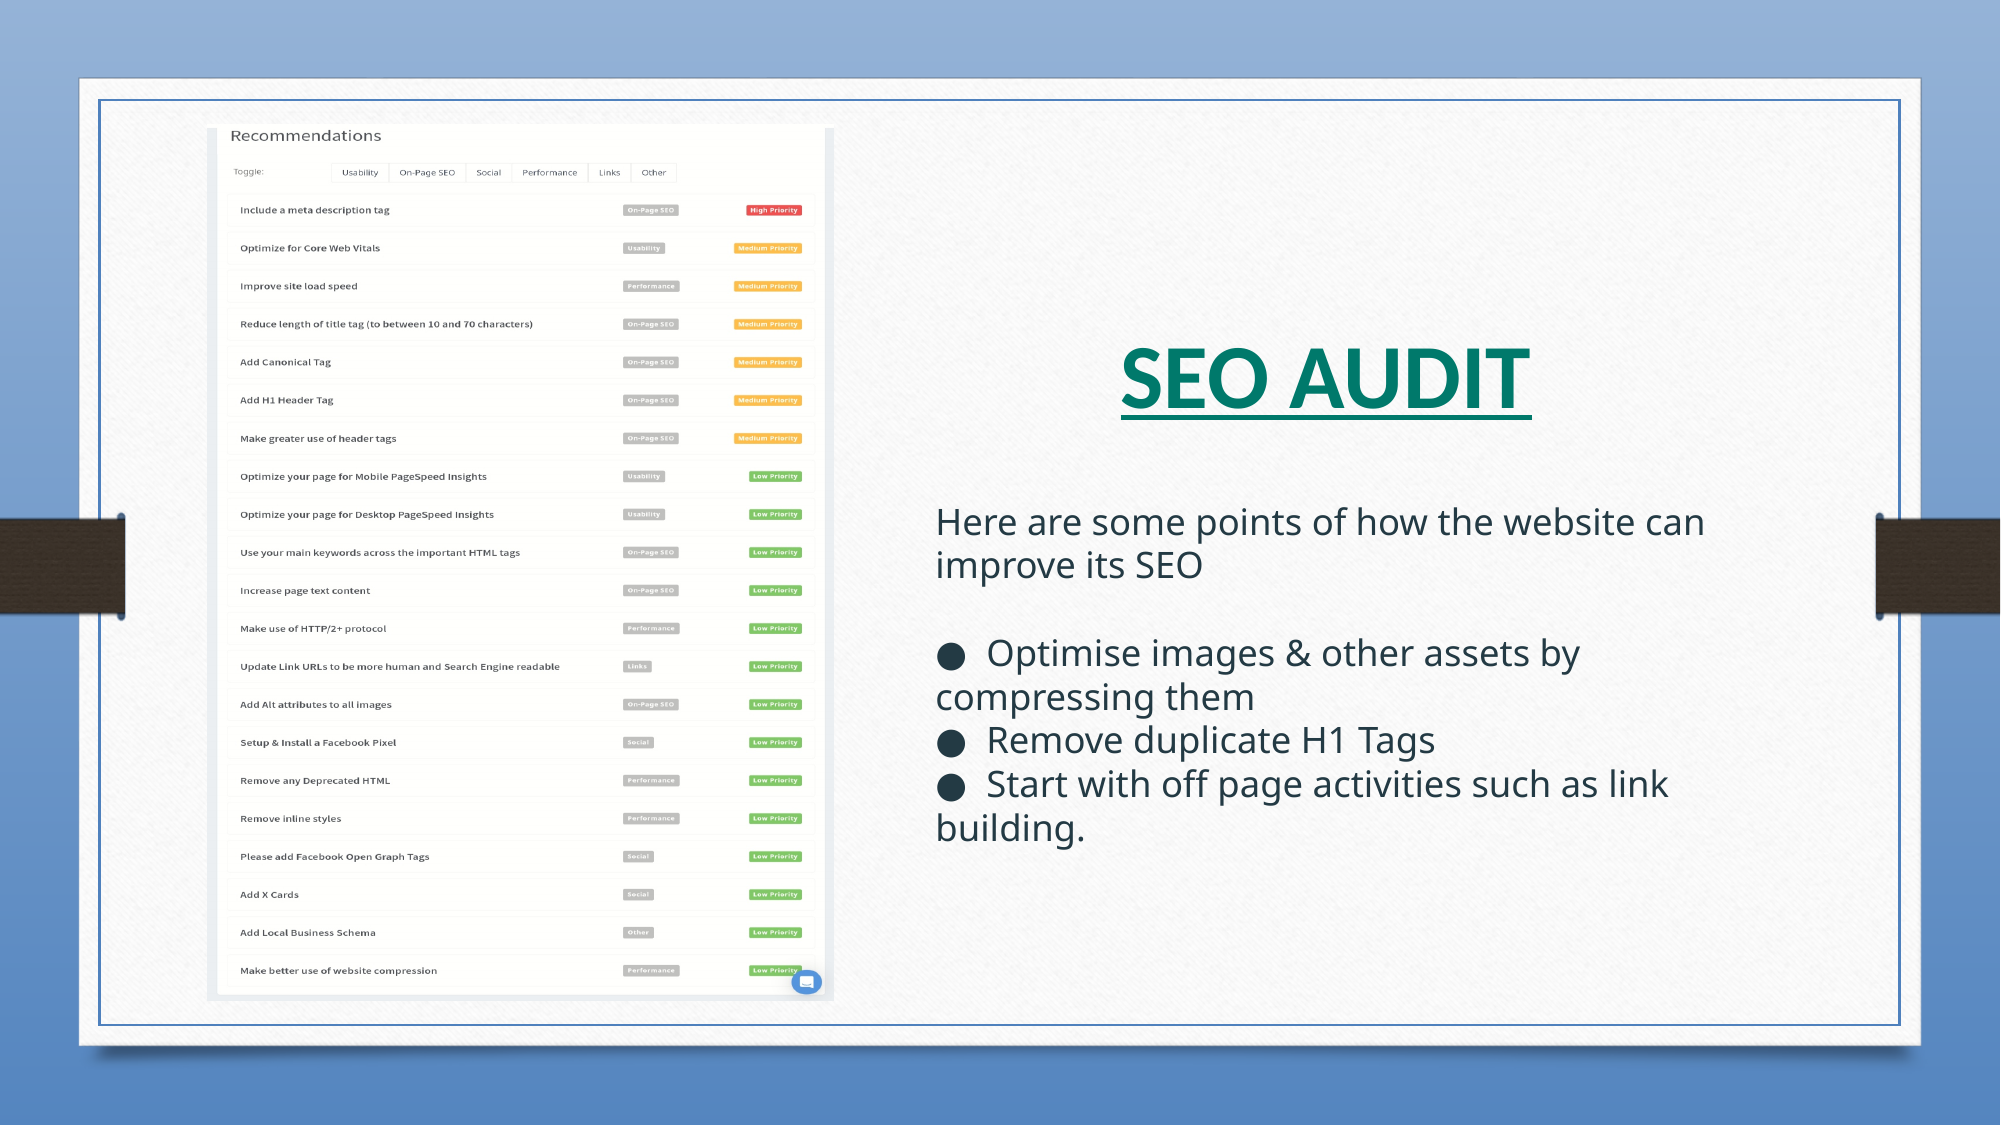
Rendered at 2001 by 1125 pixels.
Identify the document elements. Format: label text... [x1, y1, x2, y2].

list Here are some points of how the website can improve its SEO ● Optimise images & other assets by compressing them ● Remove duplicate H1 Tags ● Start with off page activities such as link building. [920, 491, 1919, 908]
text_box [975, 537, 1025, 588]
picture [0, 0, 2001, 1125]
title SEO AUDIT [839, 209, 1838, 435]
